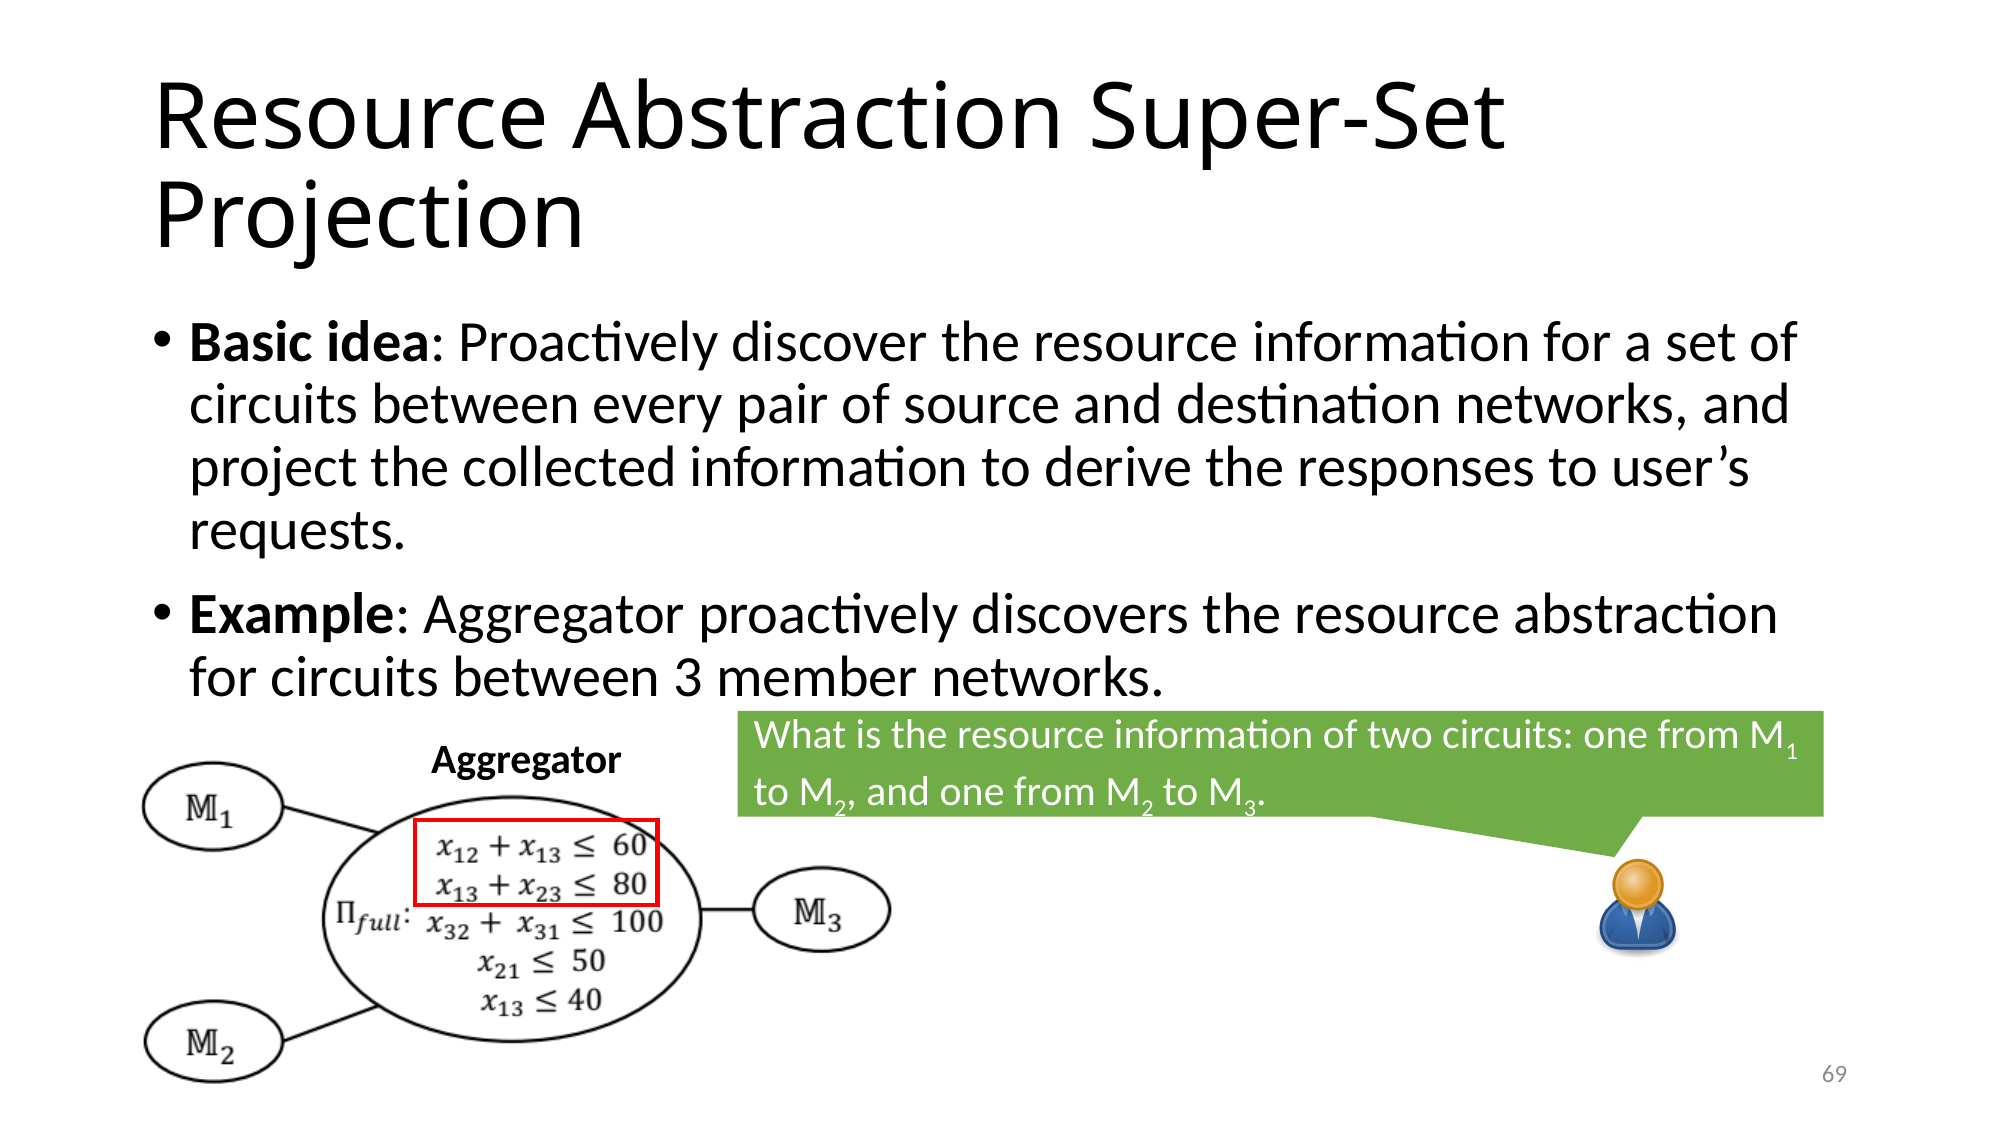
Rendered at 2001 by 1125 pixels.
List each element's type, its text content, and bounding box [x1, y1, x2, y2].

title Resource Abstraction Super-Set Projection [137, 59, 1863, 278]
text_box What is the resource information of two circuits: one from M1 to M2, and one from M2 to M3. [737, 710, 1824, 854]
text_box Aggregator [416, 724, 647, 759]
list Basic idea: Proactively discover the resource information for a set of circuits between every pair of source and destination networks, and project the collected information to derive the responses to user’s requests. Example: Aggregator proactively discovers the resource abstraction for circuits between 3 member networks. [137, 303, 1863, 1017]
picture [141, 759, 893, 1084]
slide_number 69 [1412, 1042, 1863, 1103]
picture [1583, 854, 1692, 963]
